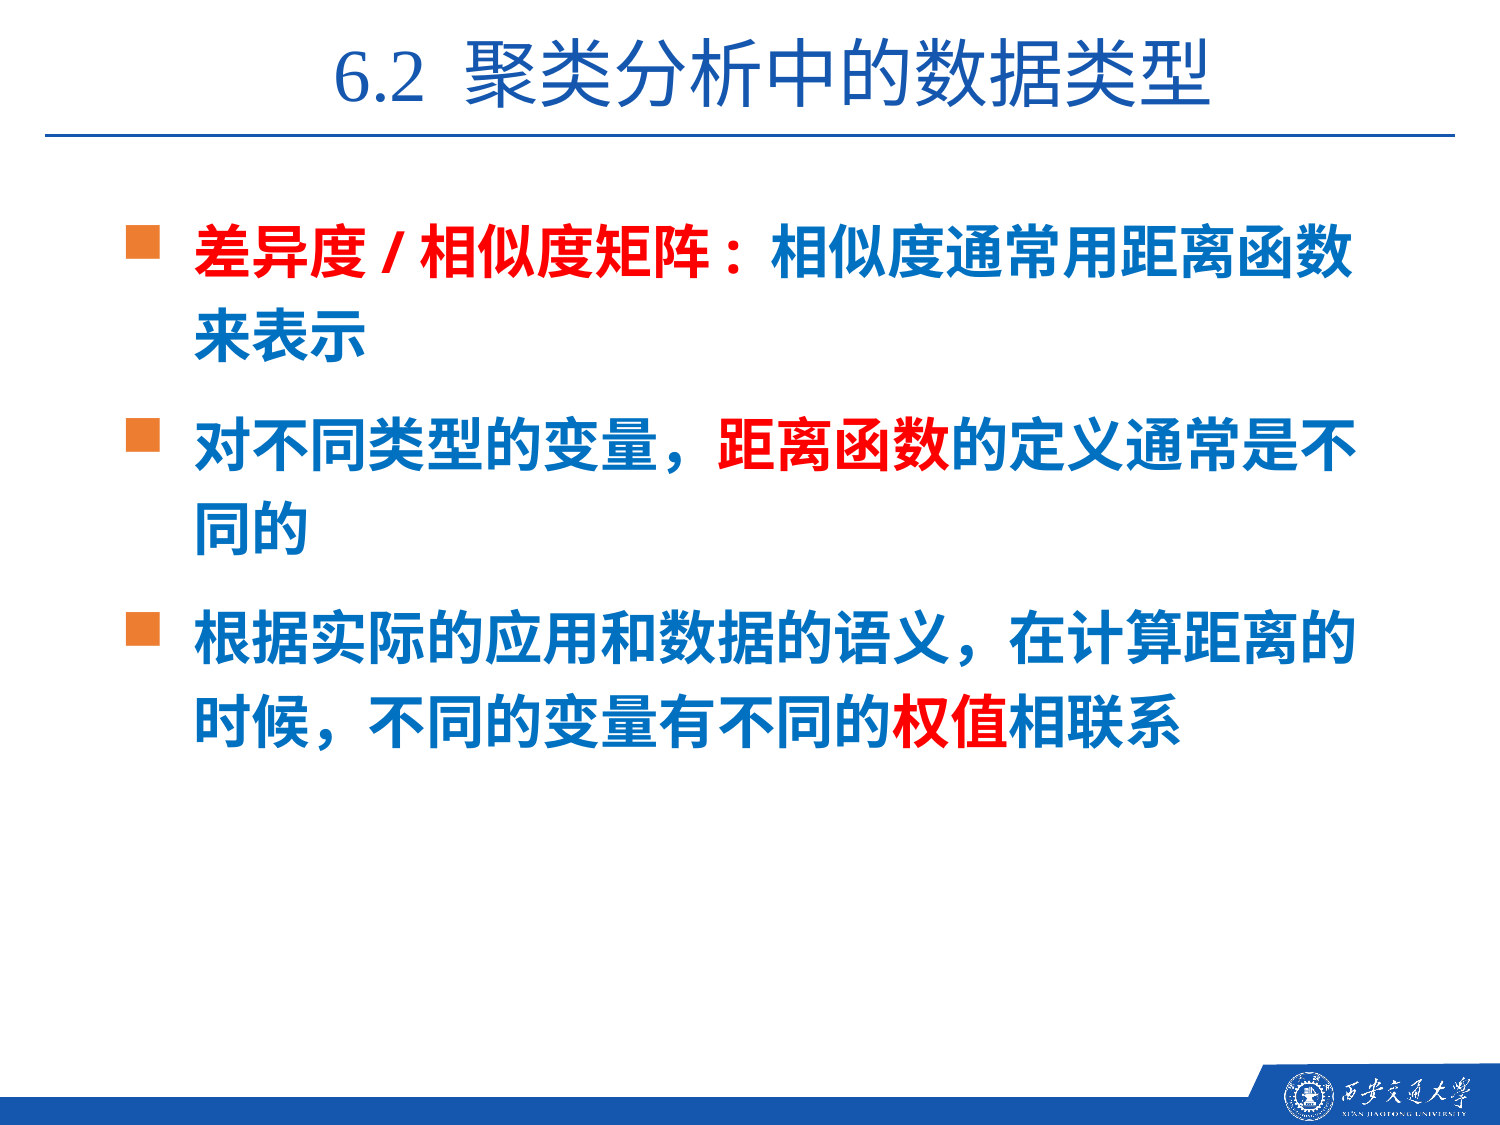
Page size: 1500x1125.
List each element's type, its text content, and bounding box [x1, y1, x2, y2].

text_box 差异度/相似度矩阵: 相似度通常用距离函数来表示 对不同类型的变量，距离函数的定义通常是不同的 根据实际的应用和数据的语义，在计算距离的时候，不同的变量有不同的权值相联系 [29, 193, 1400, 932]
text_box 6.2 聚类分析中的数据类型 [76, 19, 1471, 124]
